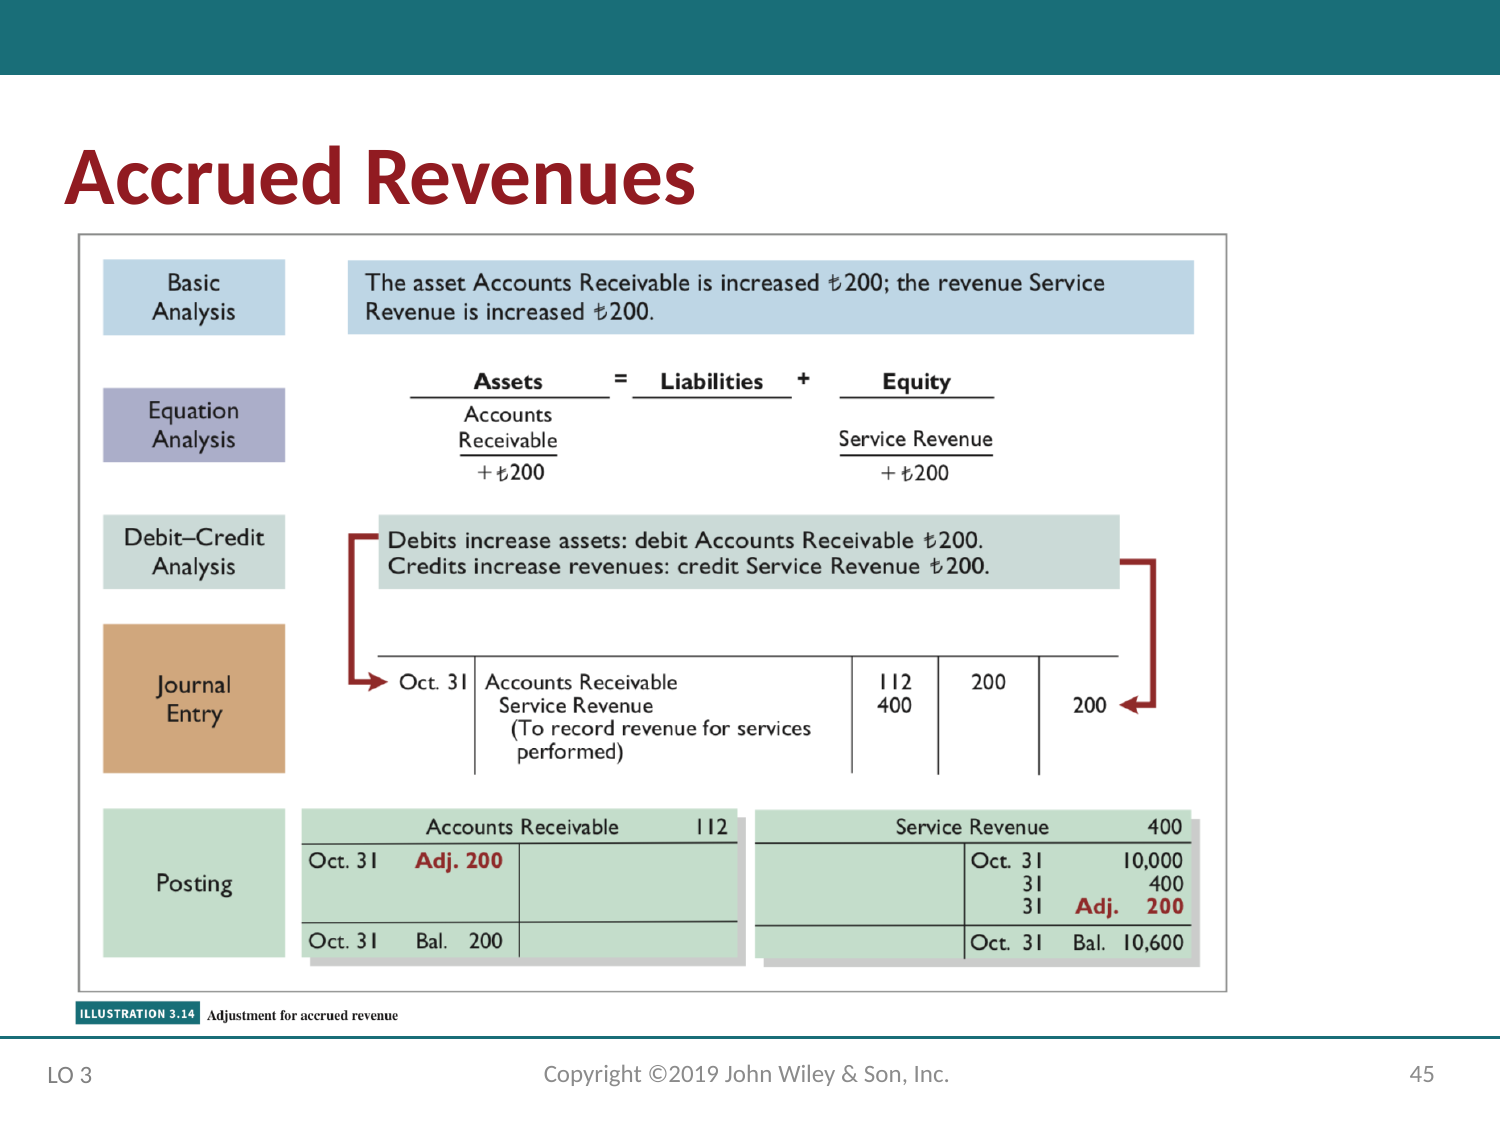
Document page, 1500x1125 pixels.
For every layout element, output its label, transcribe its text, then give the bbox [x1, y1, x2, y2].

title Accrued Revenues [50, 125, 1450, 231]
footer Copyright ©2019 John Wiley & Son, Inc. [496, 1042, 1004, 1103]
picture [72, 225, 1235, 1028]
slide_number 45 [1059, 1042, 1450, 1103]
text_box LO 3 [37, 1051, 118, 1097]
